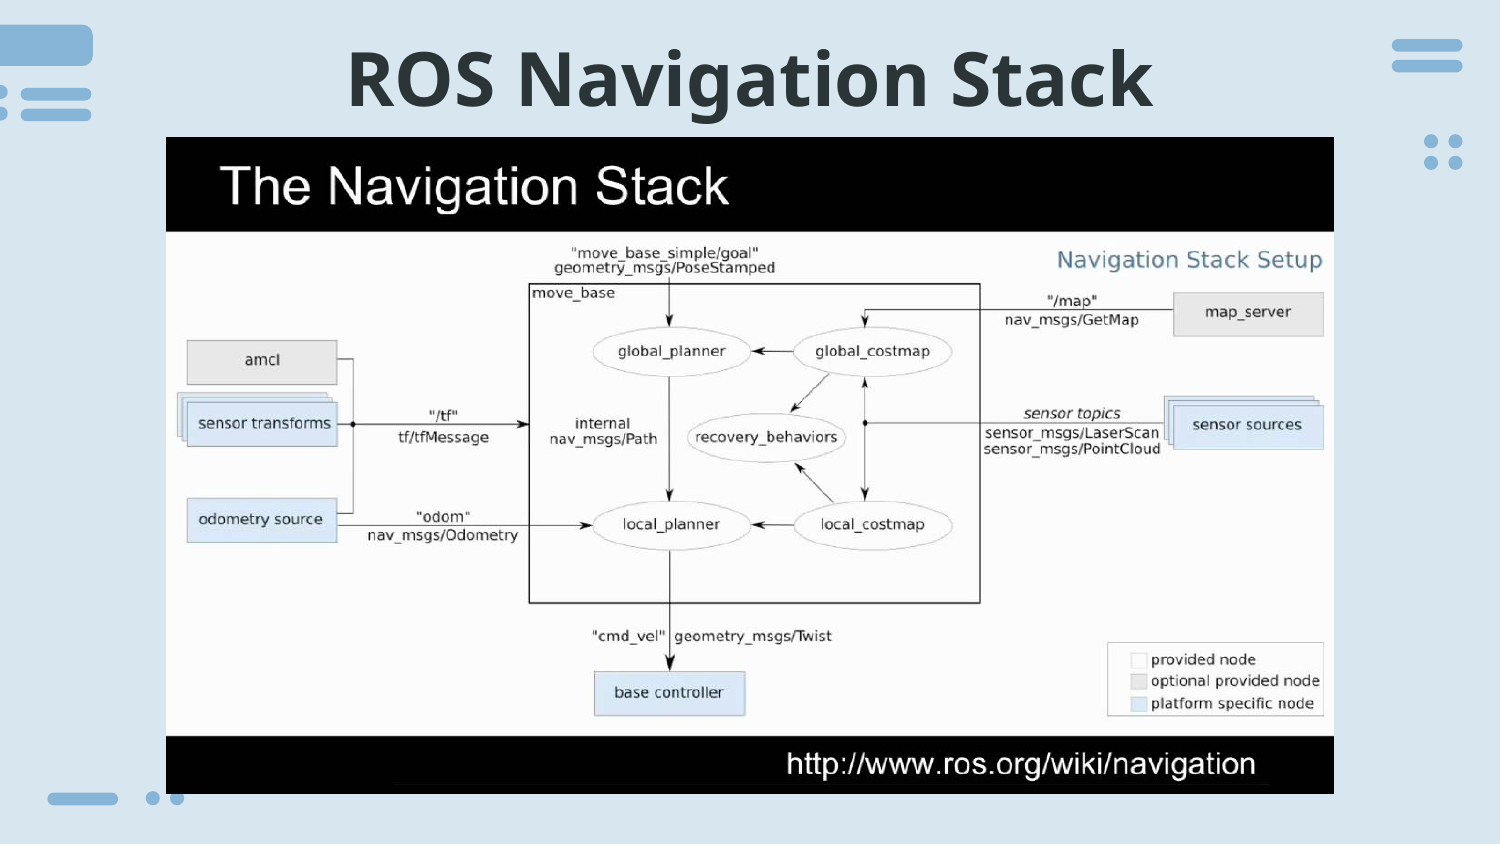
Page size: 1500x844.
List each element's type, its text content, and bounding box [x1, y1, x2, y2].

picture [166, 137, 1334, 794]
title ROS Navigation Stack [116, 16, 1383, 138]
